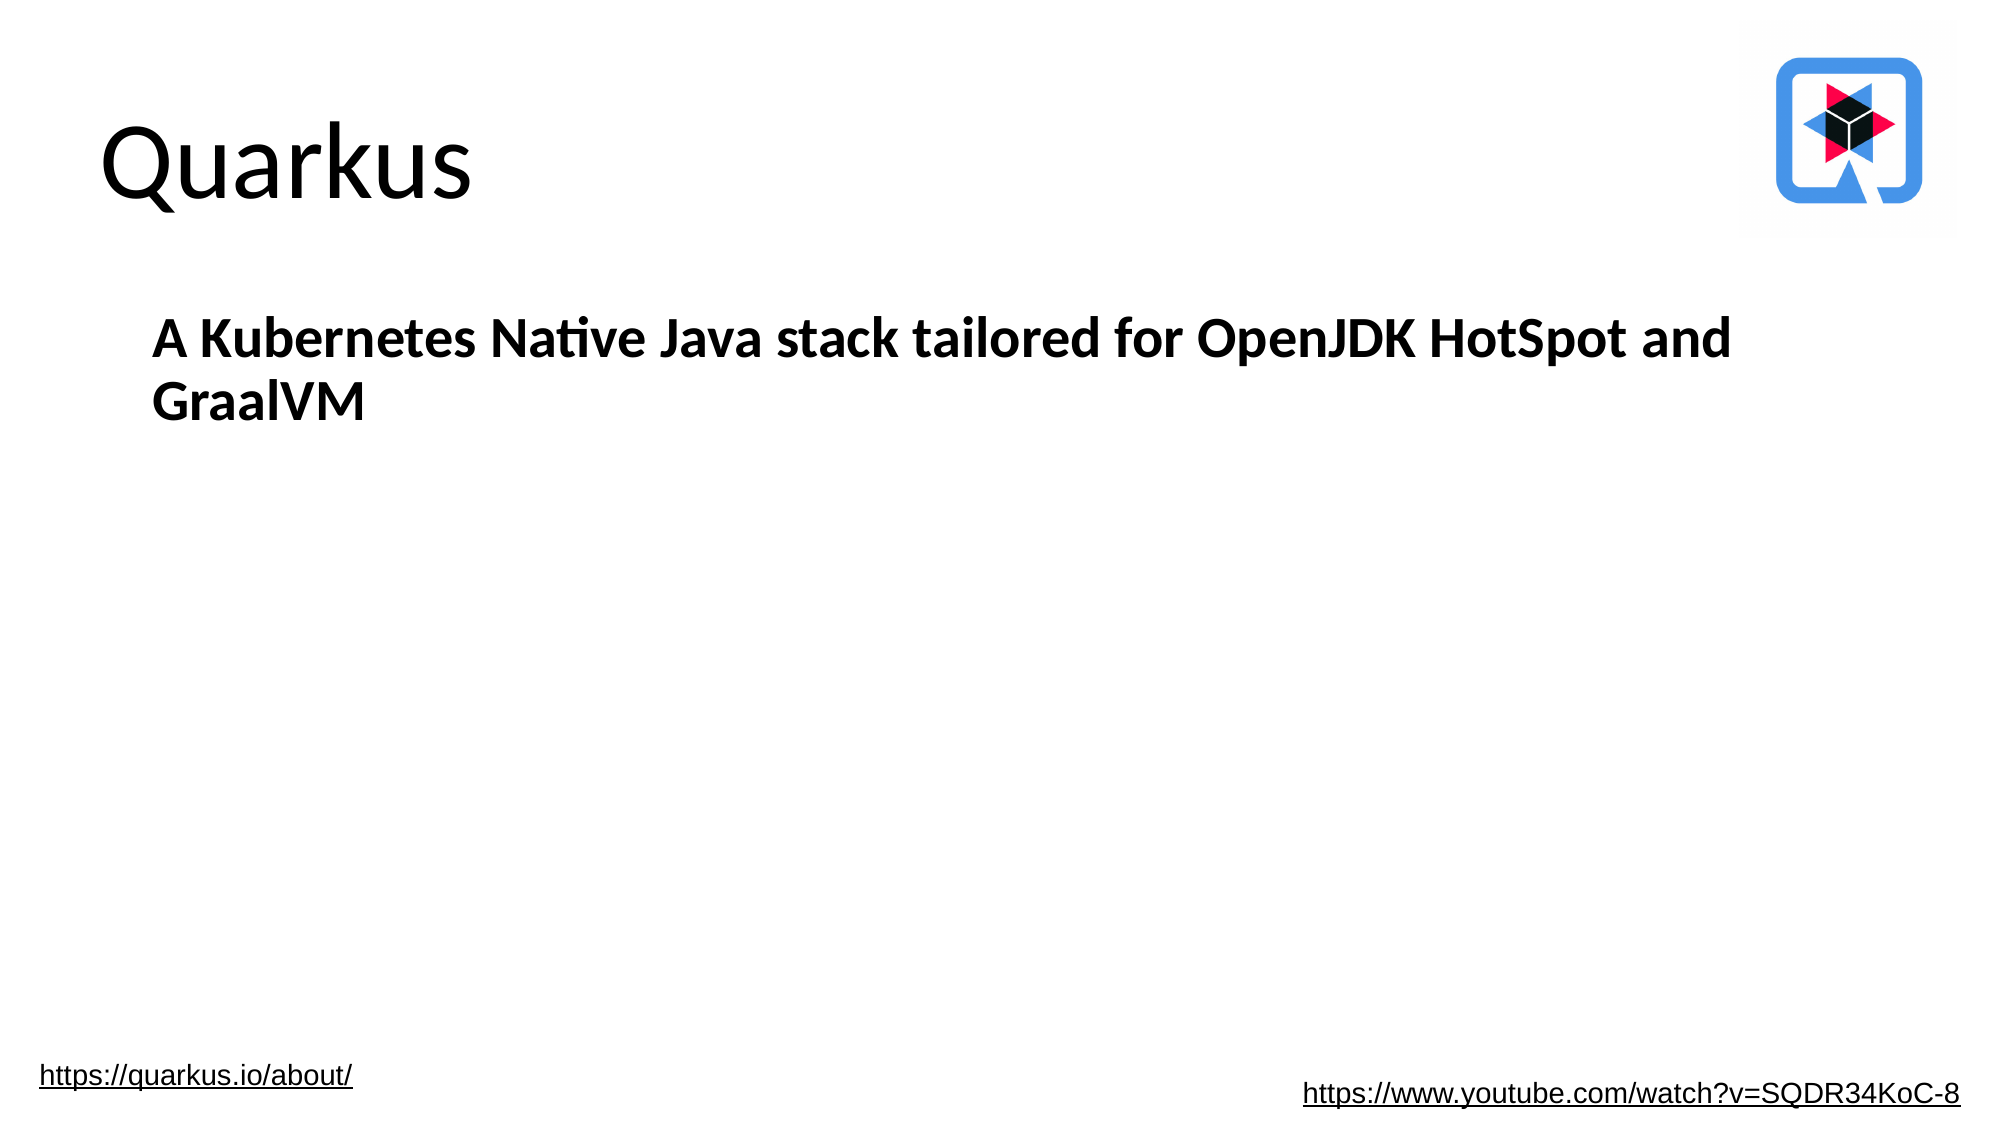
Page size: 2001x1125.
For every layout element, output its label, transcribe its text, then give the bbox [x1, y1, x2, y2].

list A Kubernetes Native Java stack tailored for OpenJDK HotSpot and GraalVM [137, 299, 1863, 1014]
text_box https://quarkus.io/about/ [24, 1040, 517, 1106]
picture [1739, 20, 1957, 239]
text_box https://www.youtube.com/watch?v=SQDR34KoC-8 [1287, 1059, 2000, 1125]
title Quarkus [84, 54, 1810, 272]
